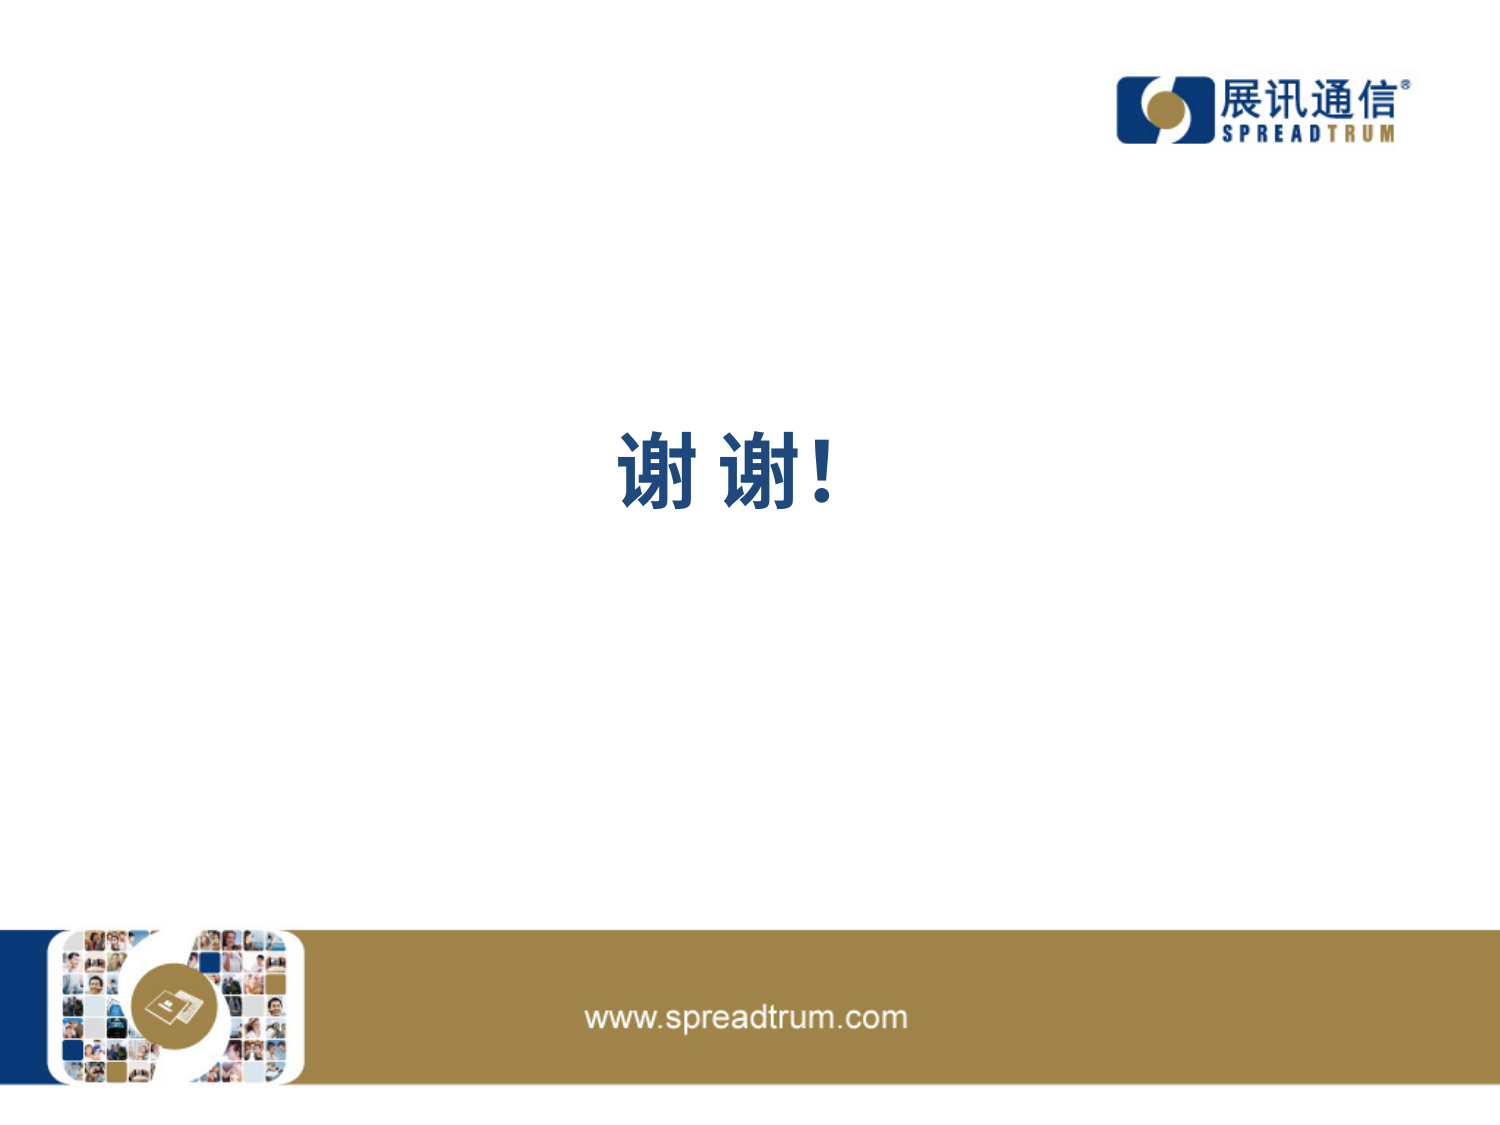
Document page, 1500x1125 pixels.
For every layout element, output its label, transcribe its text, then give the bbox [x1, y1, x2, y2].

picture [0, 0, 1500, 386]
picture [0, 527, 1500, 1125]
title 谢 谢！ [0, 386, 1500, 527]
